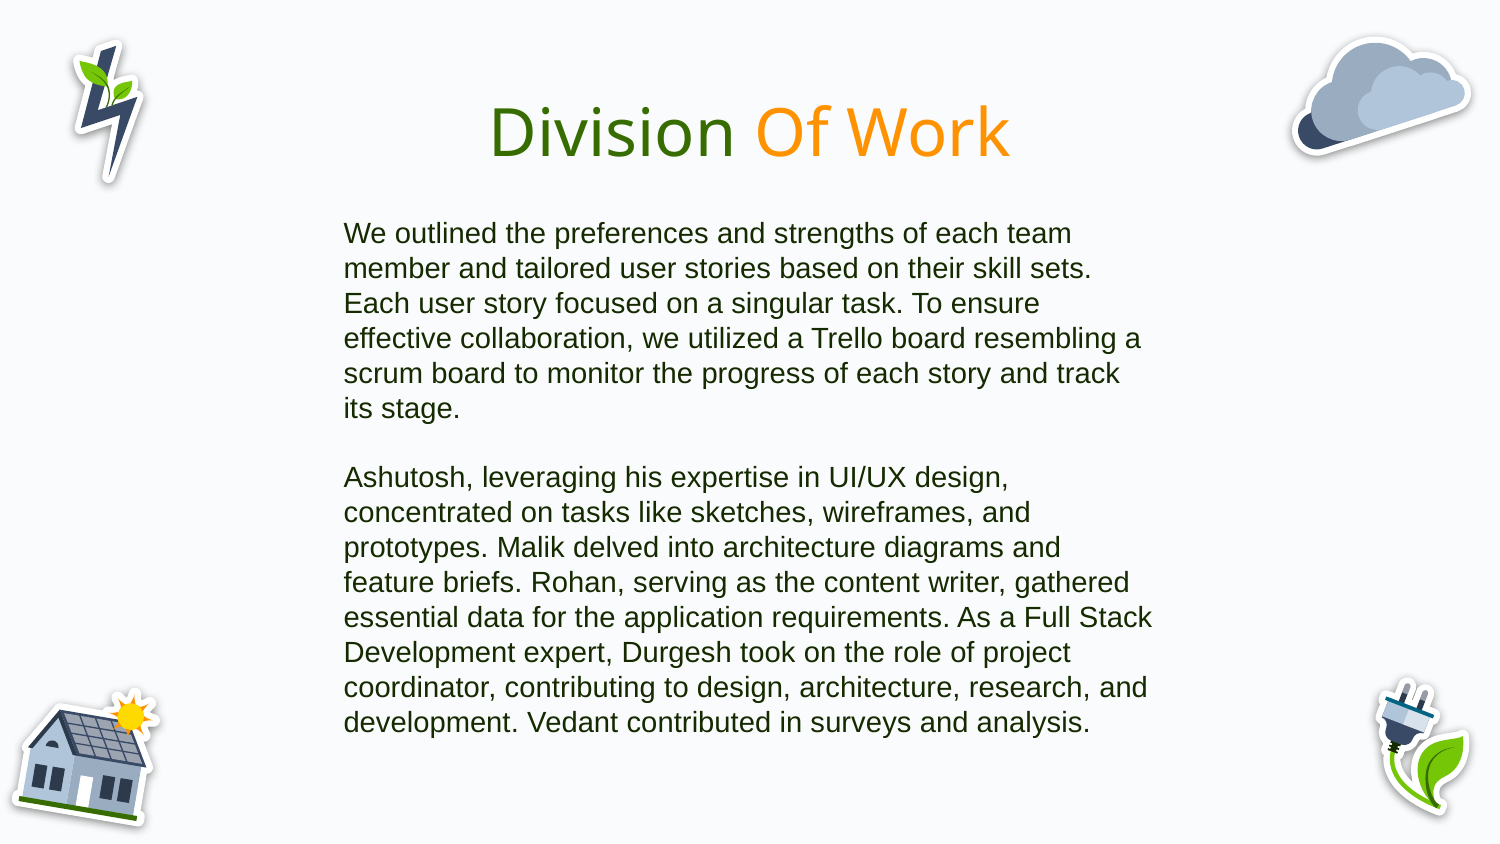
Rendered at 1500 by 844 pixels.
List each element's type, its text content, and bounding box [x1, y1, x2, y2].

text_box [1381, 683, 1464, 810]
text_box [77, 51, 142, 174]
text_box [27, 686, 150, 813]
text_box We outlined the preferences and strengths of each team member and tailored user stories based on their skill sets. Each user story focused on a singular task. To ensure effective collaboration, we utilized a Trello board resembling a scrum board to monitor the progress of each story and track its stage. Ashutosh, leveraging his expertise in UI/UX design, concentrated on tasks like sketches, wireframes, and prototypes. Malik delved into architecture diagrams and feature briefs. Rohan, serving as the content writer, gathered essential data for the application requirements. As a Full Stack Development expert, Durgesh took on the role of project coordinator, contributing to design, architecture, research, and development. Vedant contributed in surveys and analysis. [328, 199, 1172, 451]
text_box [1287, 43, 1460, 131]
title Division Of Work [146, 75, 1382, 169]
